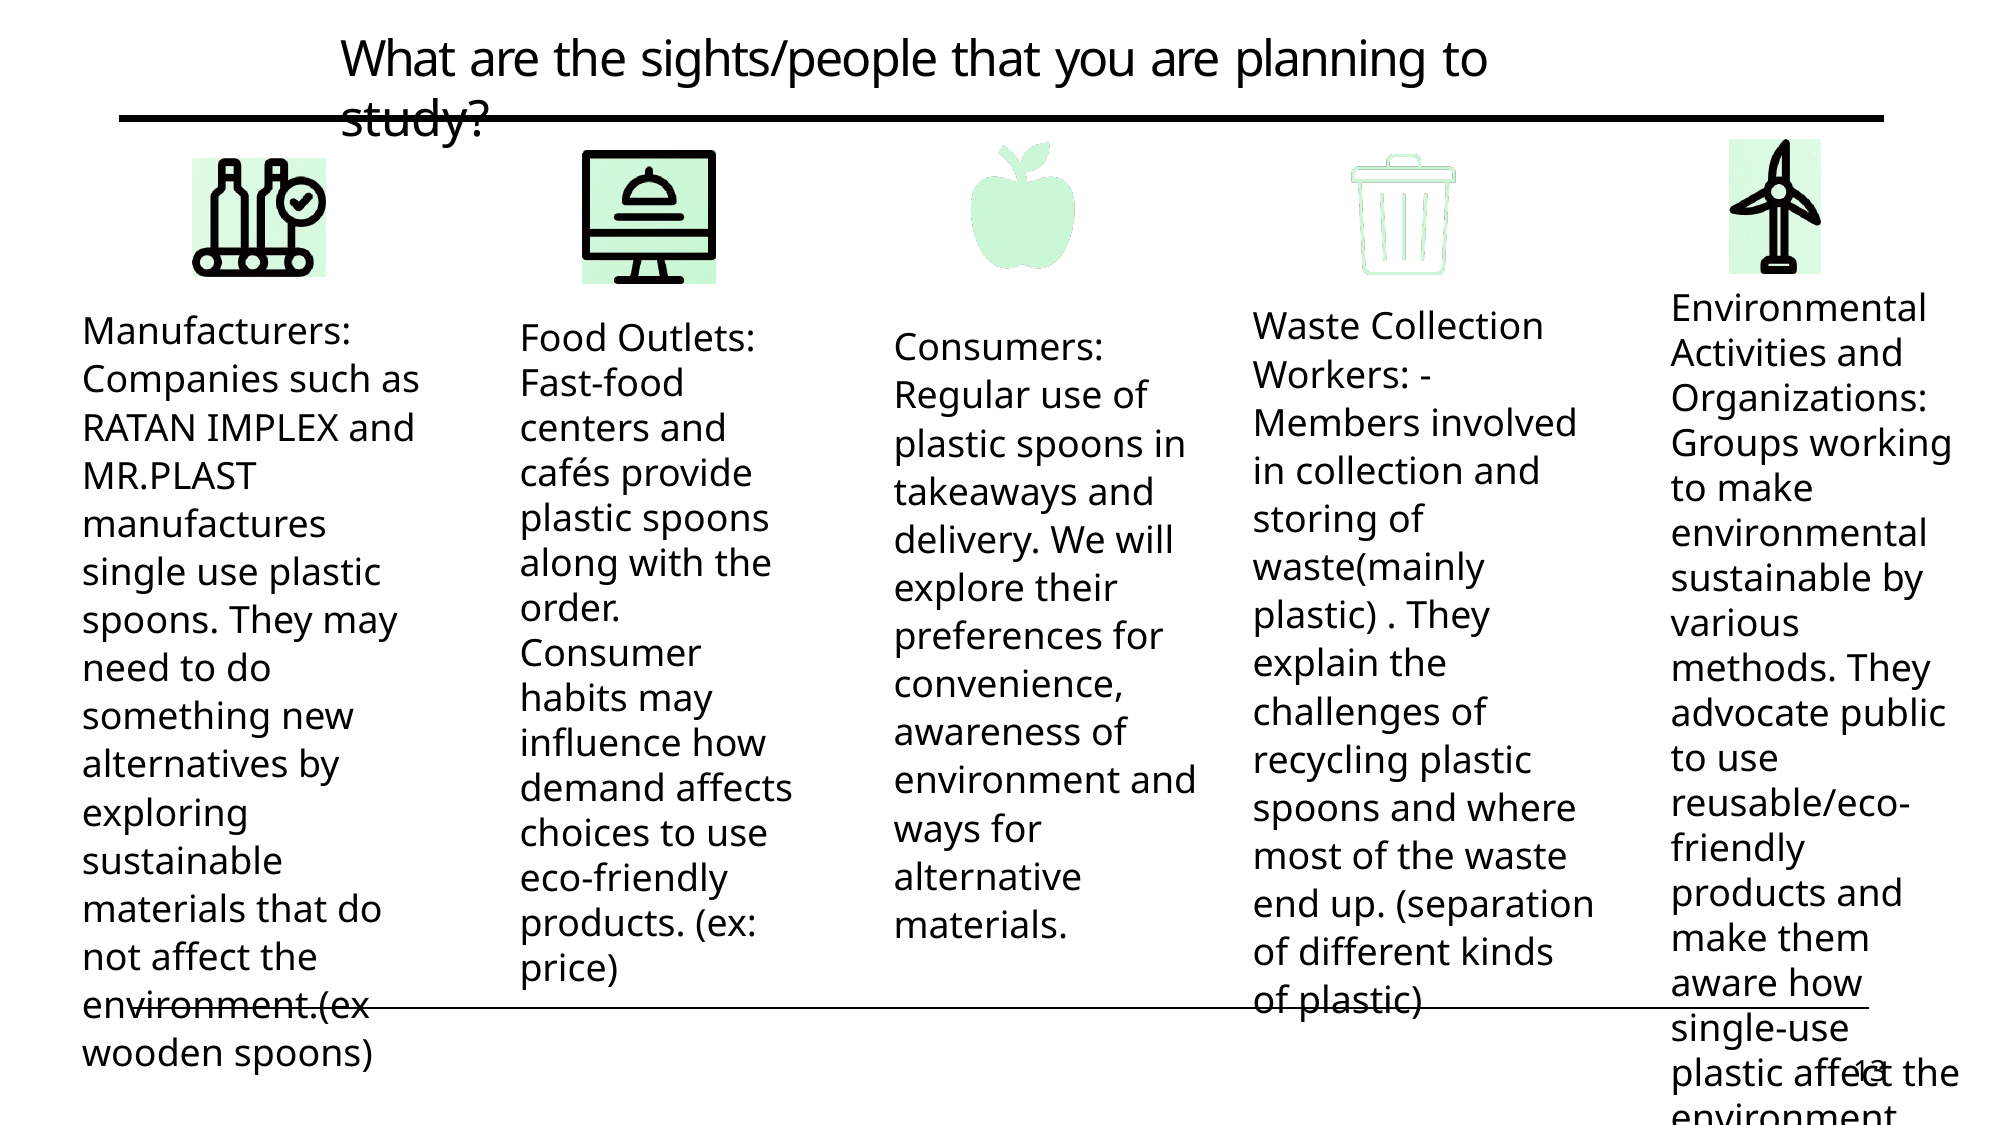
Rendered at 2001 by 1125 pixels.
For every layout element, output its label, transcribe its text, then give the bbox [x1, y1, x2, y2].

text_box Consumers: Regular use of plastic spoons in takeaways and delivery. We will explore their preferences for convenience, awareness of environment and ways for alternative materials. [878, 312, 1231, 954]
picture [1328, 138, 1479, 289]
text_box Waste Collection Workers: -Members involved in collection and storing of waste(mainly plastic) . They explain the challenges of recycling plastic spoons and where most of the waste end up. (separation of different kinds of plastic) [1237, 292, 1612, 1029]
picture [946, 130, 1098, 281]
text_box Food Outlets: Fast-food centers and cafés provide plastic spoons along with the order. Consumer habits may influence how demand affects choices to use eco-friendly products. (ex: price) [504, 306, 823, 997]
picture [192, 158, 326, 277]
picture [582, 150, 716, 284]
text_box Manufacturers: Companies such as RATAN IMPLEX and MR.PLAST manufactures single use plastic spoons. They may need to do something new alternatives by exploring sustainable materials that do not affect the environment.(ex wooden spoons) [67, 296, 451, 1082]
picture [1729, 139, 1821, 274]
text_box Environmental Activities and Organizations: Groups working to make environmental sustainable by various methods. They advocate public to use reusable/eco-friendly products and make them aware how single-use plastic affect the environment [1655, 276, 1984, 1125]
text_box What are the sights/people that you are planning to study? [325, 19, 1596, 154]
